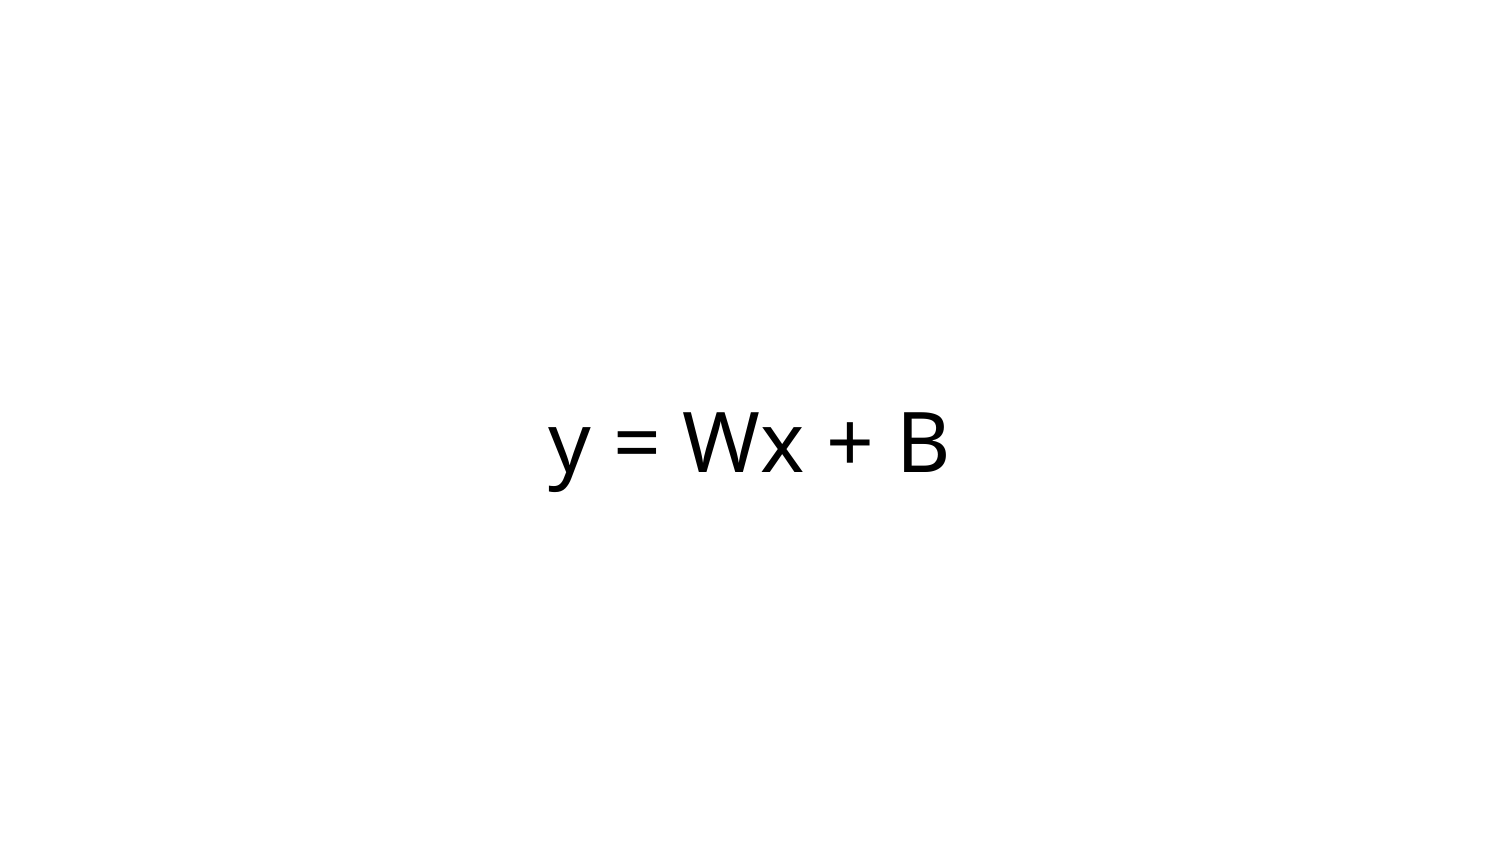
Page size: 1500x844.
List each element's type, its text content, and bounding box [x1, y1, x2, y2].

title y = Wx + B [504, 374, 995, 520]
